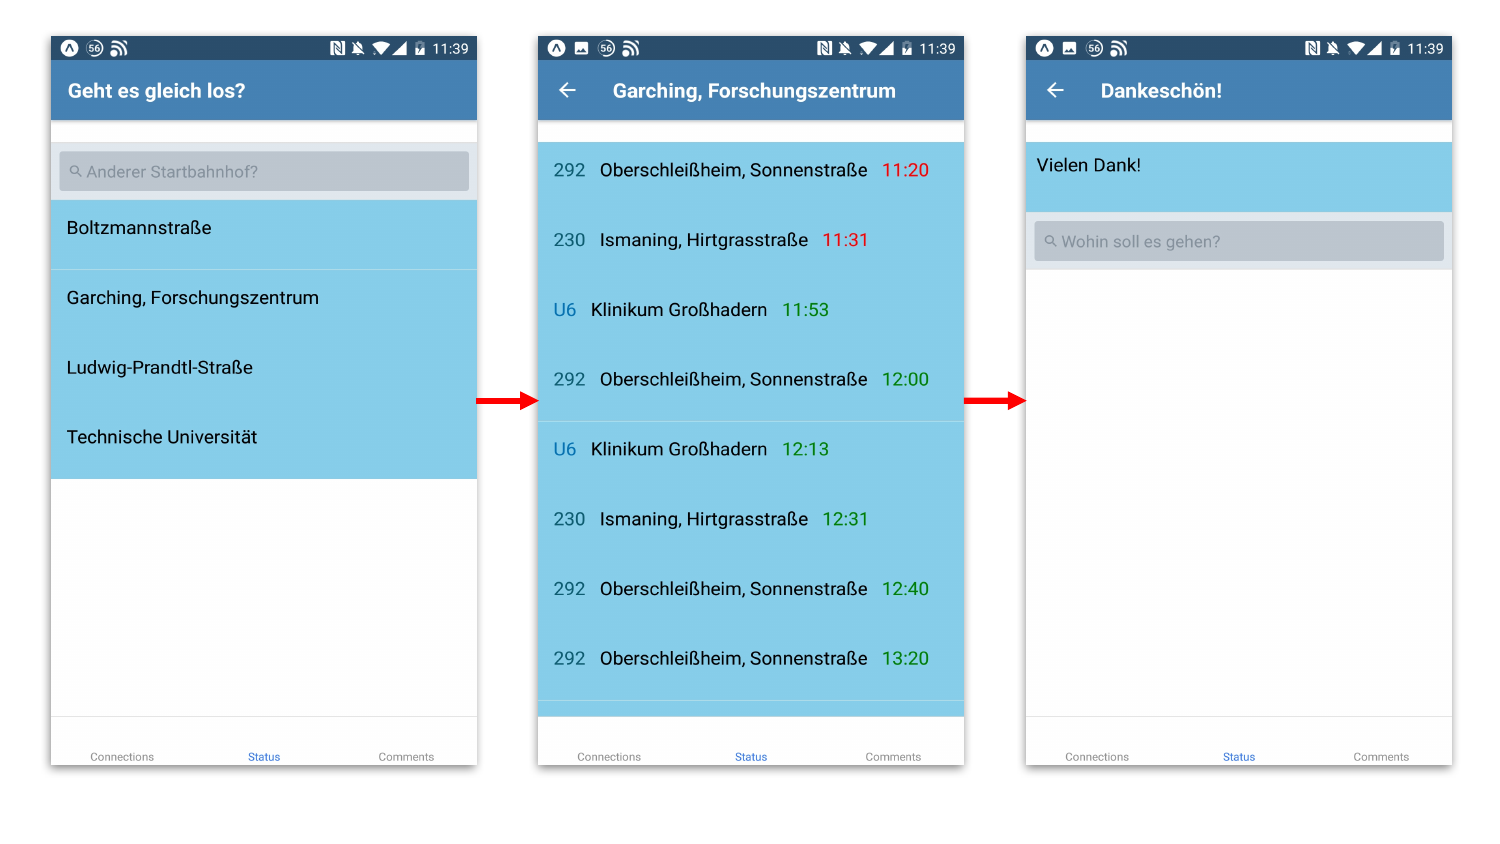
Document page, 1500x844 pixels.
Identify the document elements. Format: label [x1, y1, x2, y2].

picture [538, 36, 965, 765]
picture [50, 36, 477, 765]
picture [1026, 36, 1452, 765]
